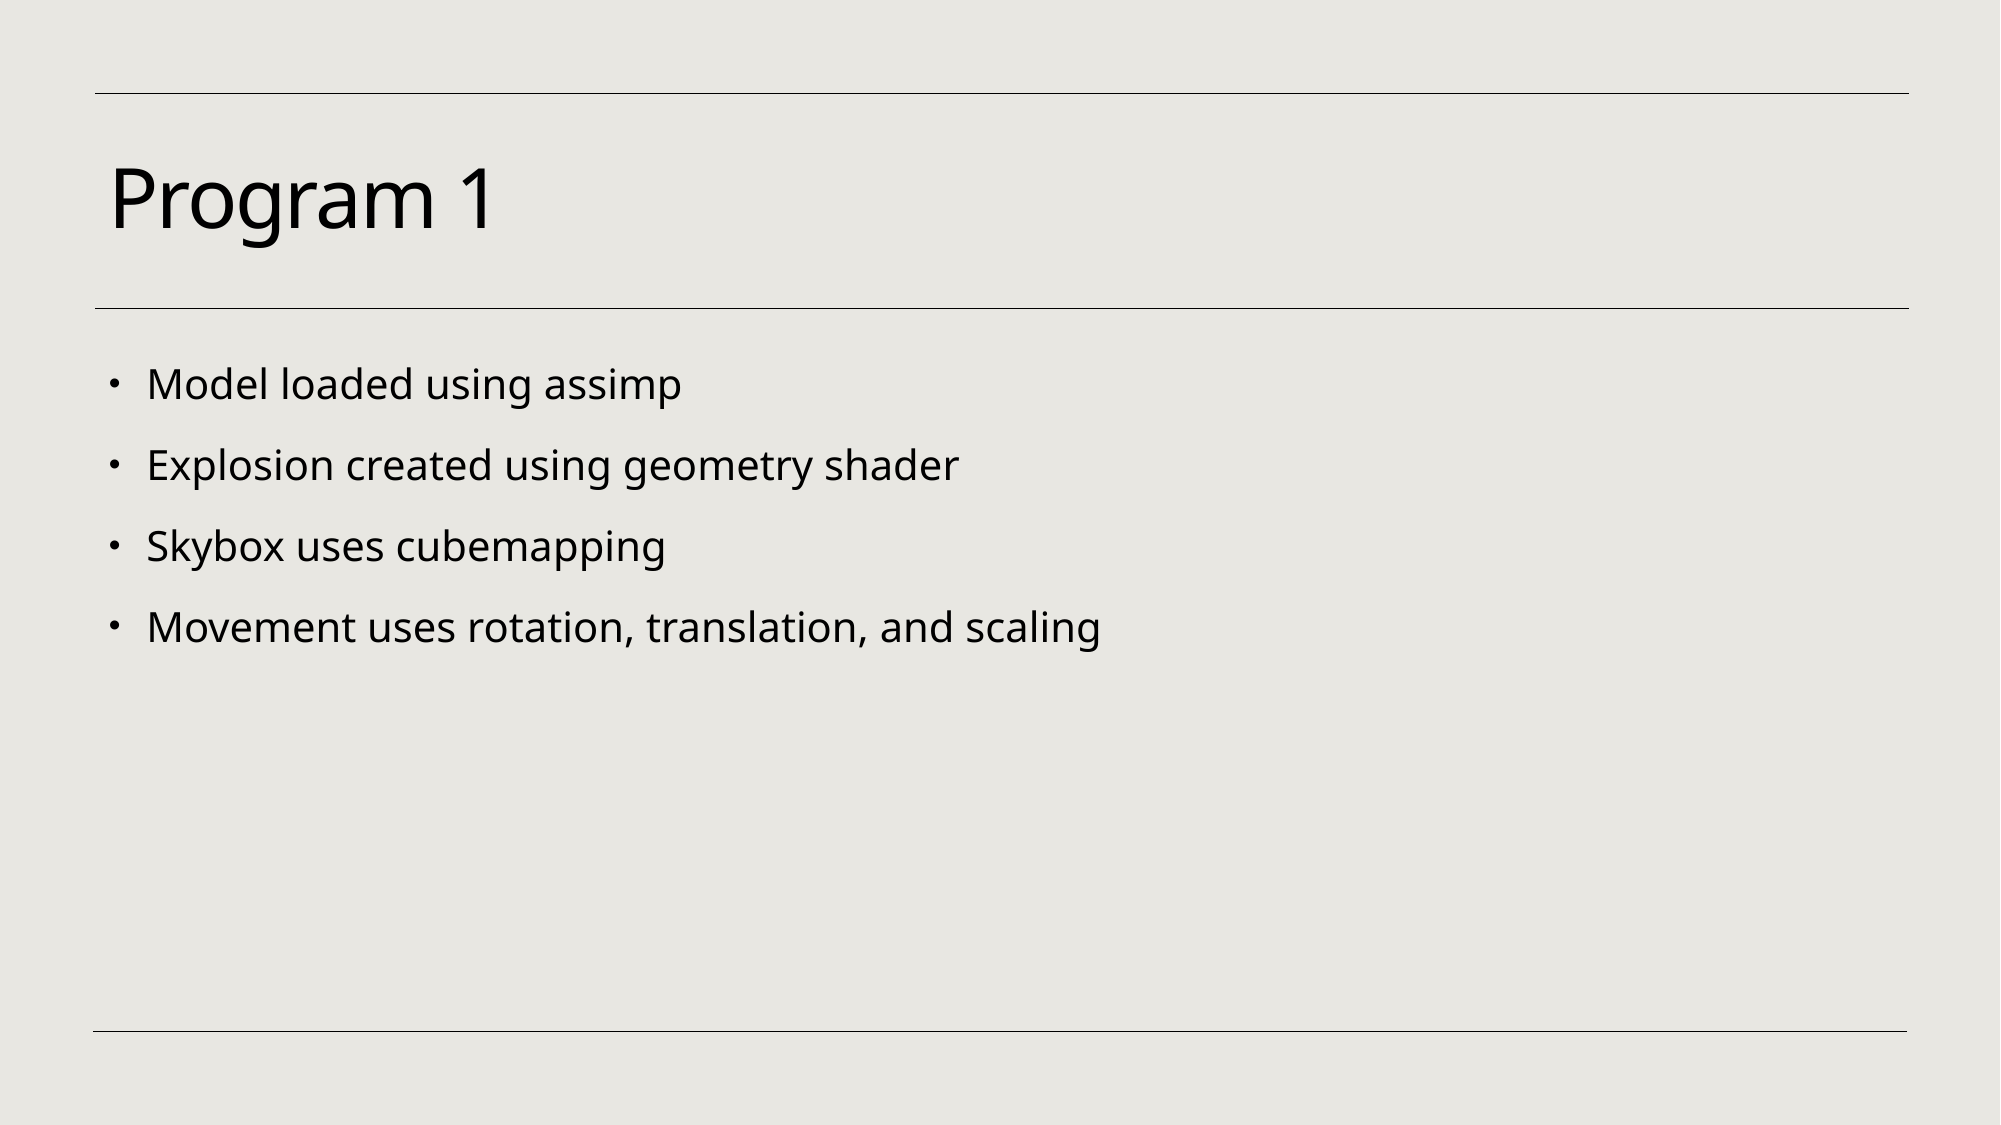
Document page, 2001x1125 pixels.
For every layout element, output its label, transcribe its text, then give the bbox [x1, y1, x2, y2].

title Program 1 [93, 113, 1907, 291]
list Model loaded using assimp Explosion created using geometry shader Skybox uses cubemapping Movement uses rotation, translation, and scaling [93, 340, 1908, 983]
